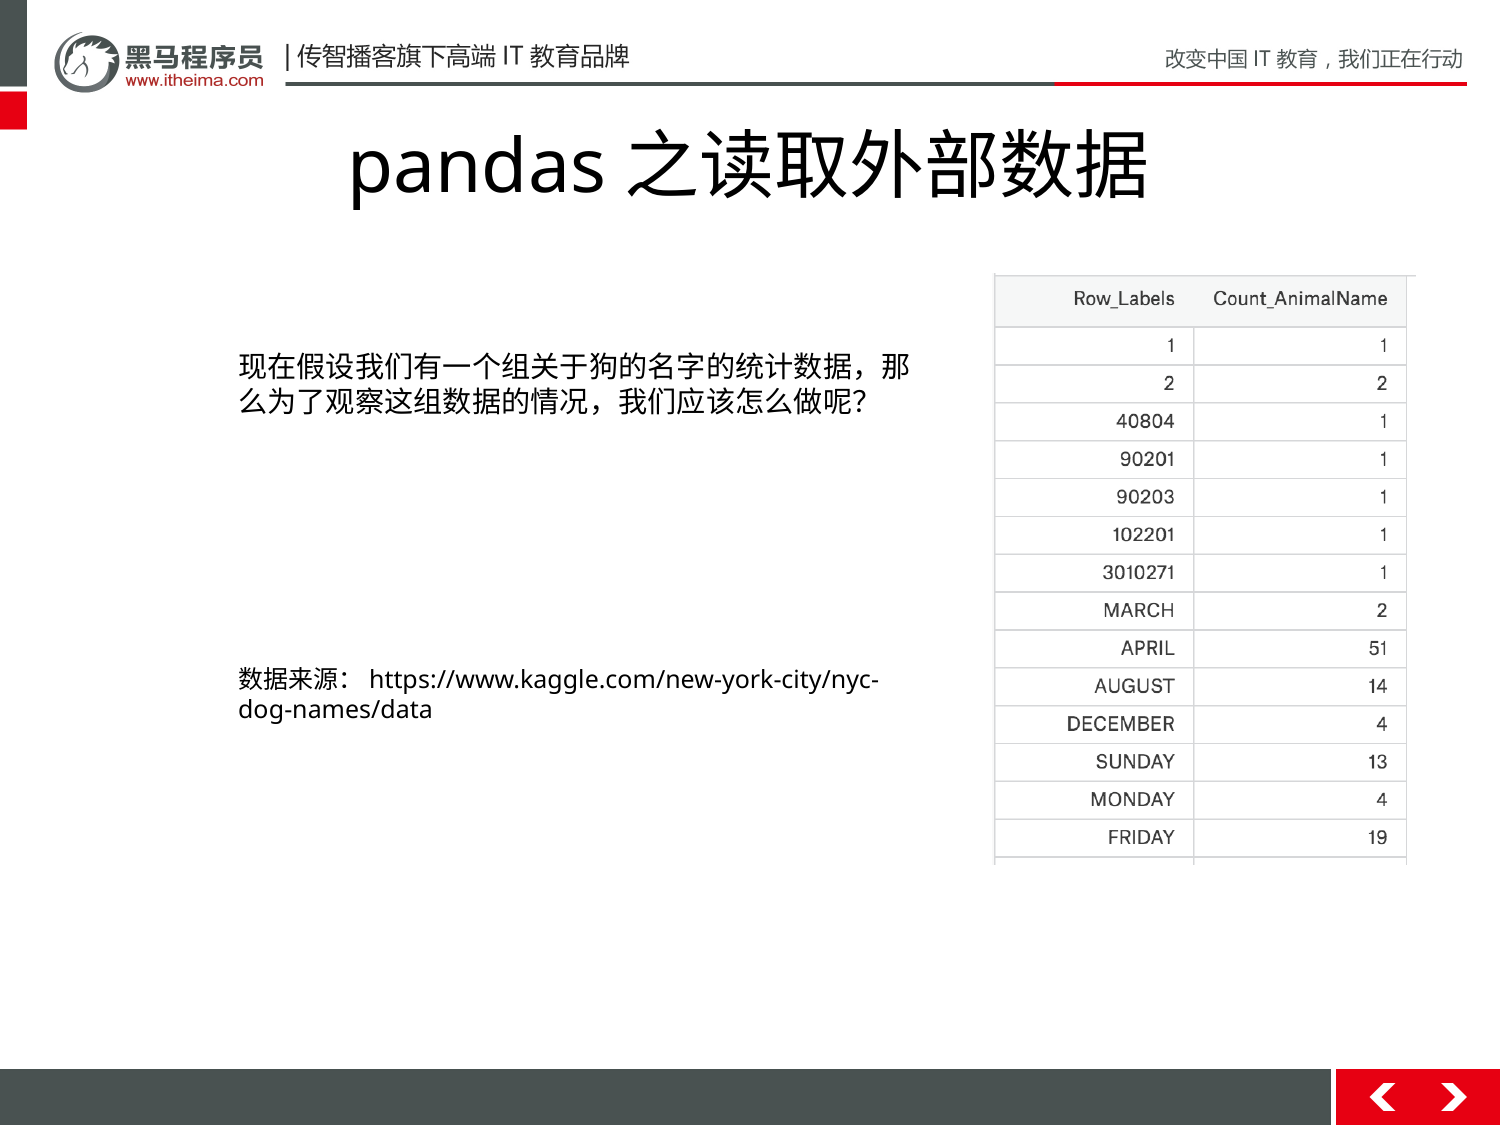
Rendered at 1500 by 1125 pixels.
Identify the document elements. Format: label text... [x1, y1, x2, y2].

picture [0, 0, 1500, 1125]
title pandas之读取外部数据 [81, 97, 1416, 216]
text_box 现在假设我们有一个组关于狗的名字的统计数据，那么为了观察这组数据的情况，我们应该怎么做呢？ 数据来源：https://www.kaggle.com/new-york-city/nyc-dog-names/data [223, 341, 936, 731]
